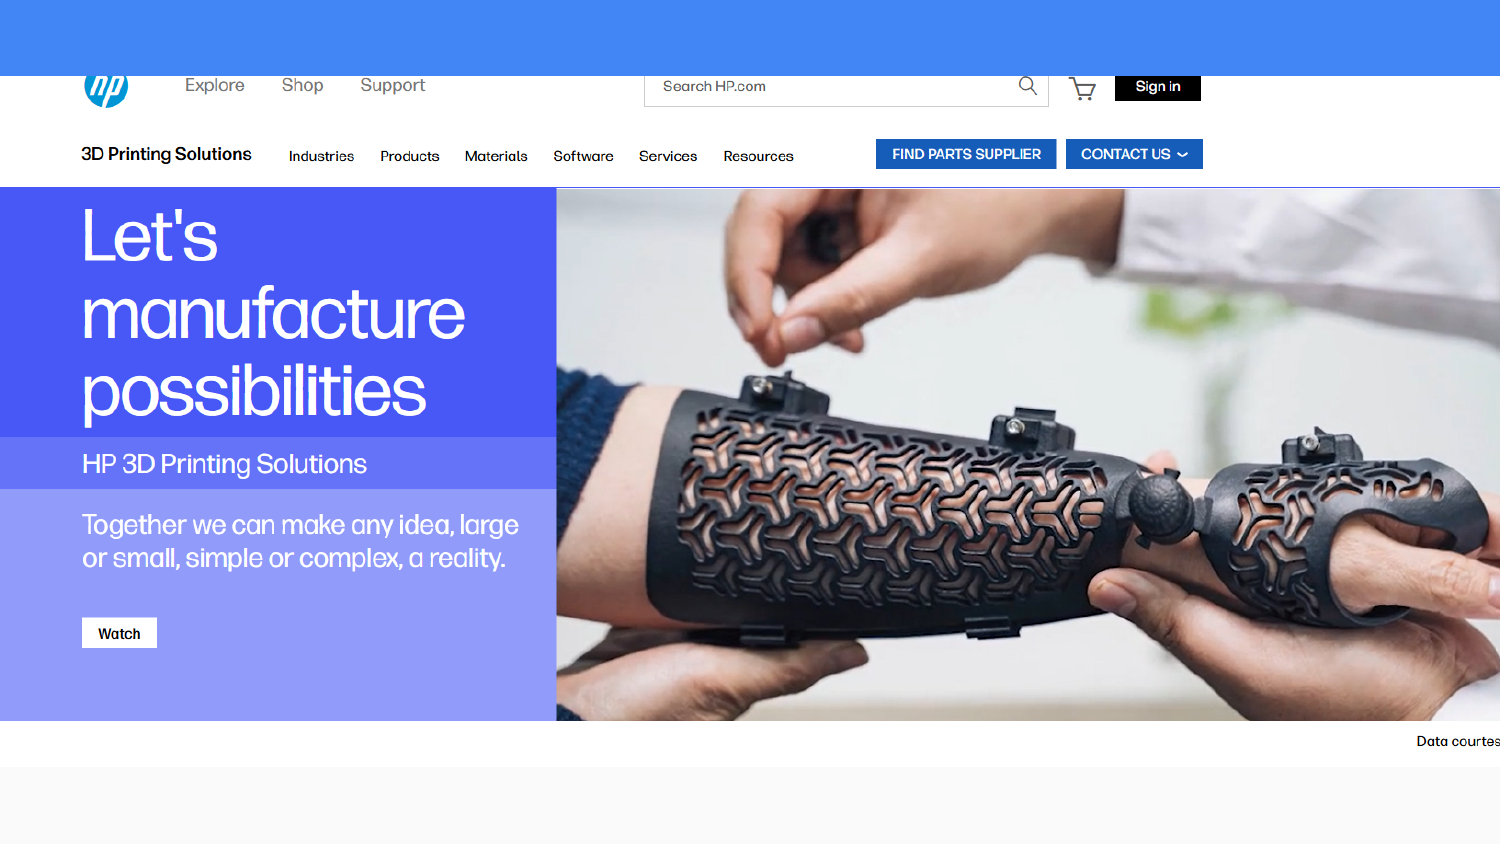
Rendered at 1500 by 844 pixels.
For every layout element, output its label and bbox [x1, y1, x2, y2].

picture [0, 76, 1500, 768]
picture [91, 76, 107, 95]
